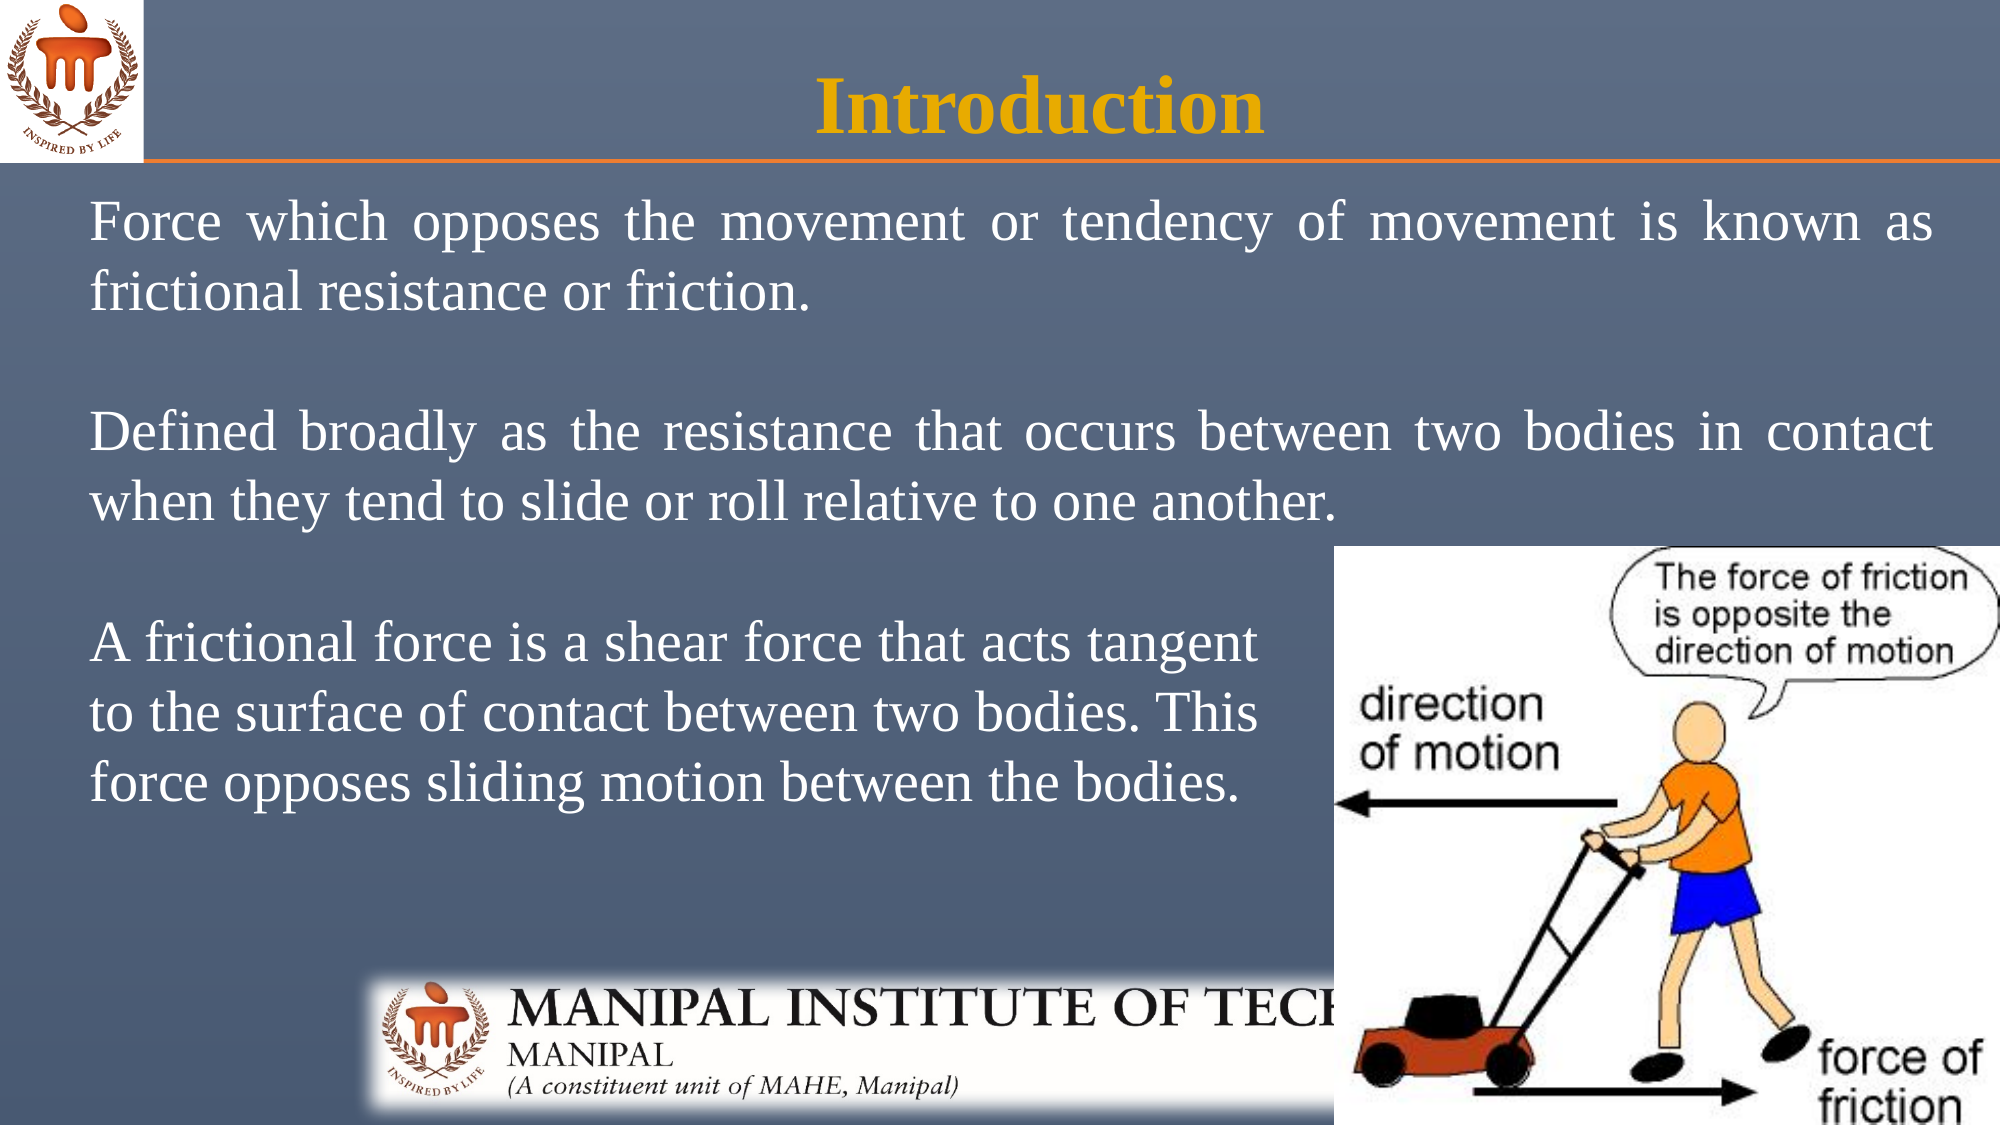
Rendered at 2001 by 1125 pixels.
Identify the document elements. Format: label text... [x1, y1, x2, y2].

picture [377, 546, 2000, 1125]
text_box Introduction [225, 50, 1856, 151]
text_box Force which opposes the movement or tendency of movement is known as frictional resistance or friction. Defined broadly as the resistance that occurs between two bodies in contact when they tend to slide or roll relative to one another. [74, 174, 1950, 540]
text_box A frictional force is a shear force that acts tangent to the surface of contact between two bodies. This force opposes sliding motion between the bodies. [74, 596, 1275, 821]
